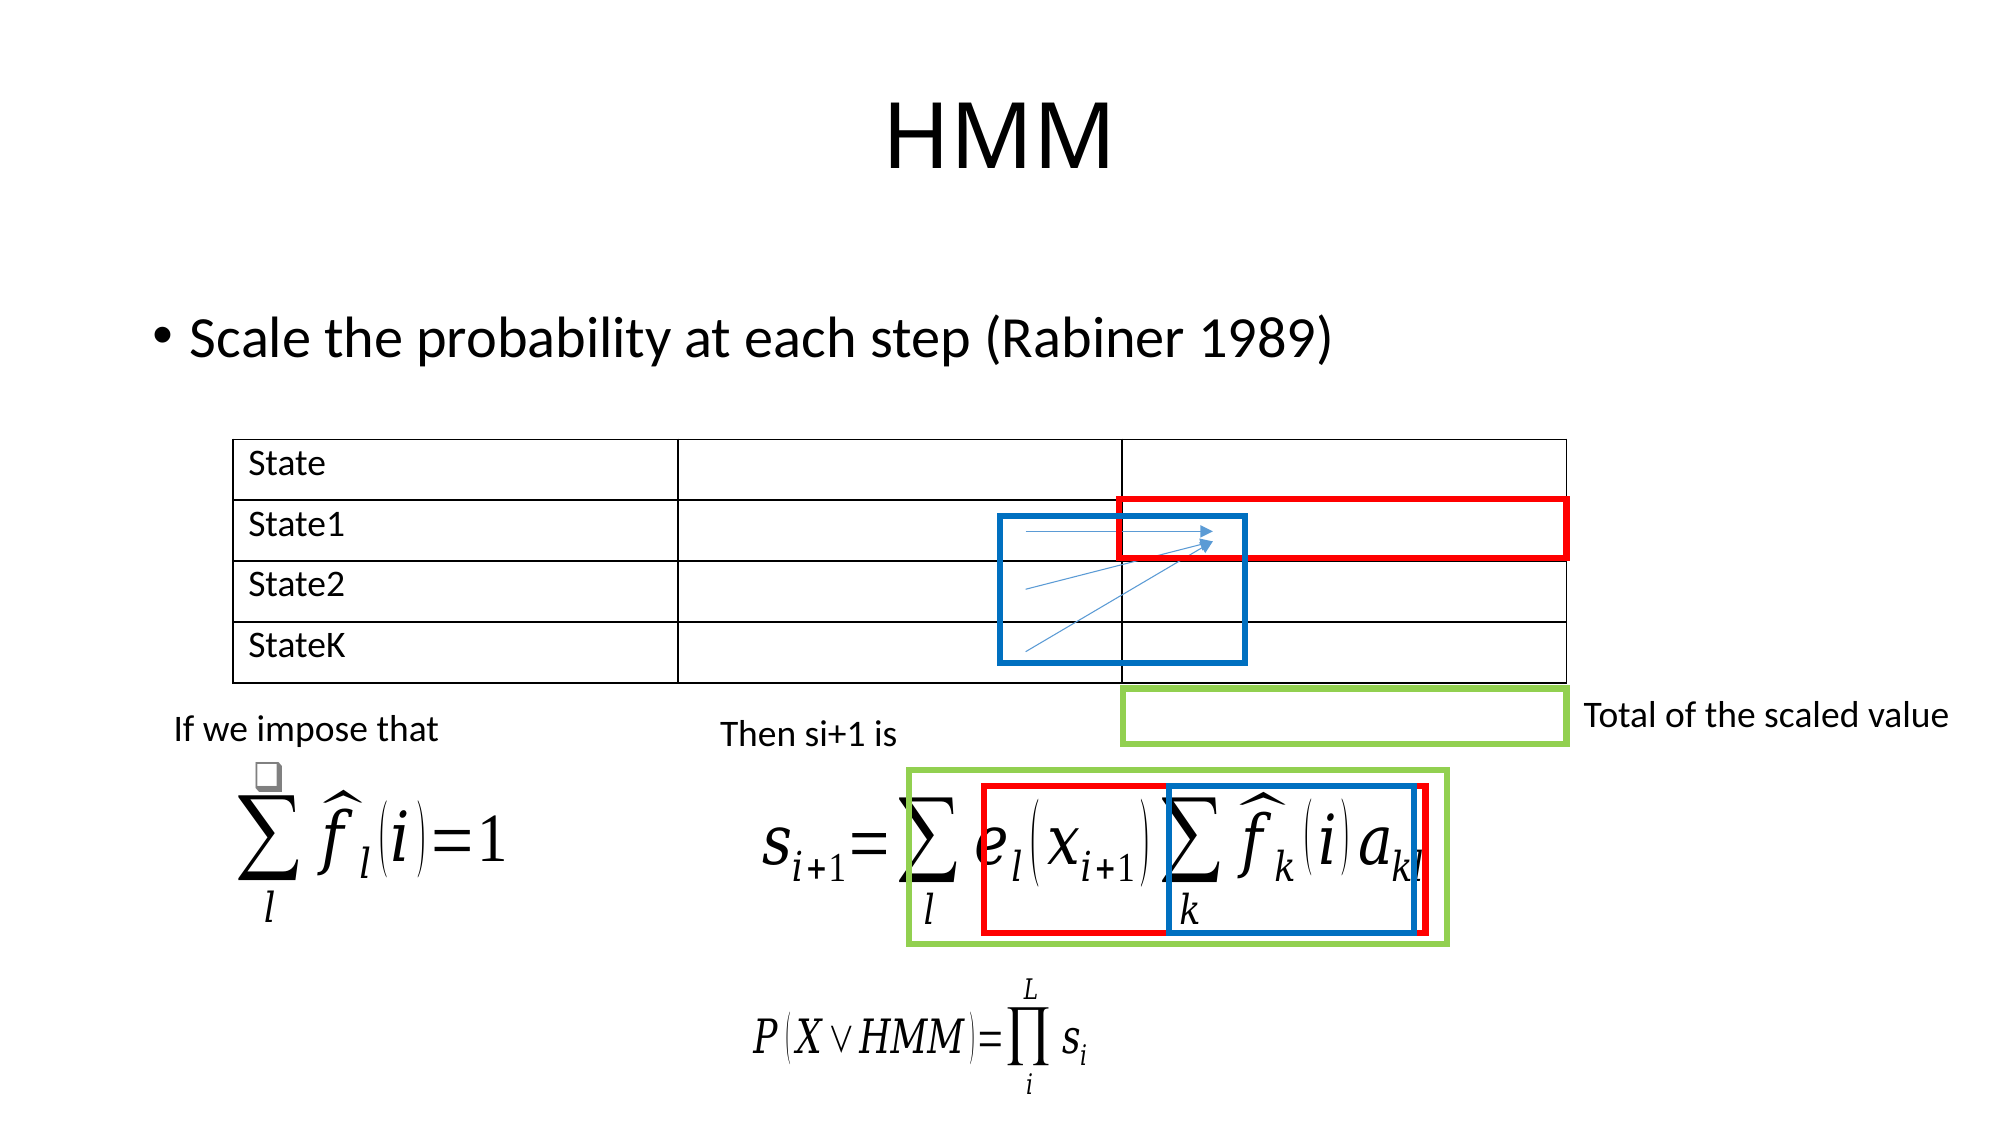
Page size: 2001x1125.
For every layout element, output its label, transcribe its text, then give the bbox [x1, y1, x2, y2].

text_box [999, 515, 1414, 682]
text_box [909, 682, 1968, 945]
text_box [984, 499, 1567, 682]
text_box Then si+1 is [705, 701, 909, 762]
text_box If we impose that [158, 696, 463, 757]
list Scale the probability at each step (Rabiner 1989) [137, 299, 1863, 1014]
title HMM [324, 45, 1675, 233]
